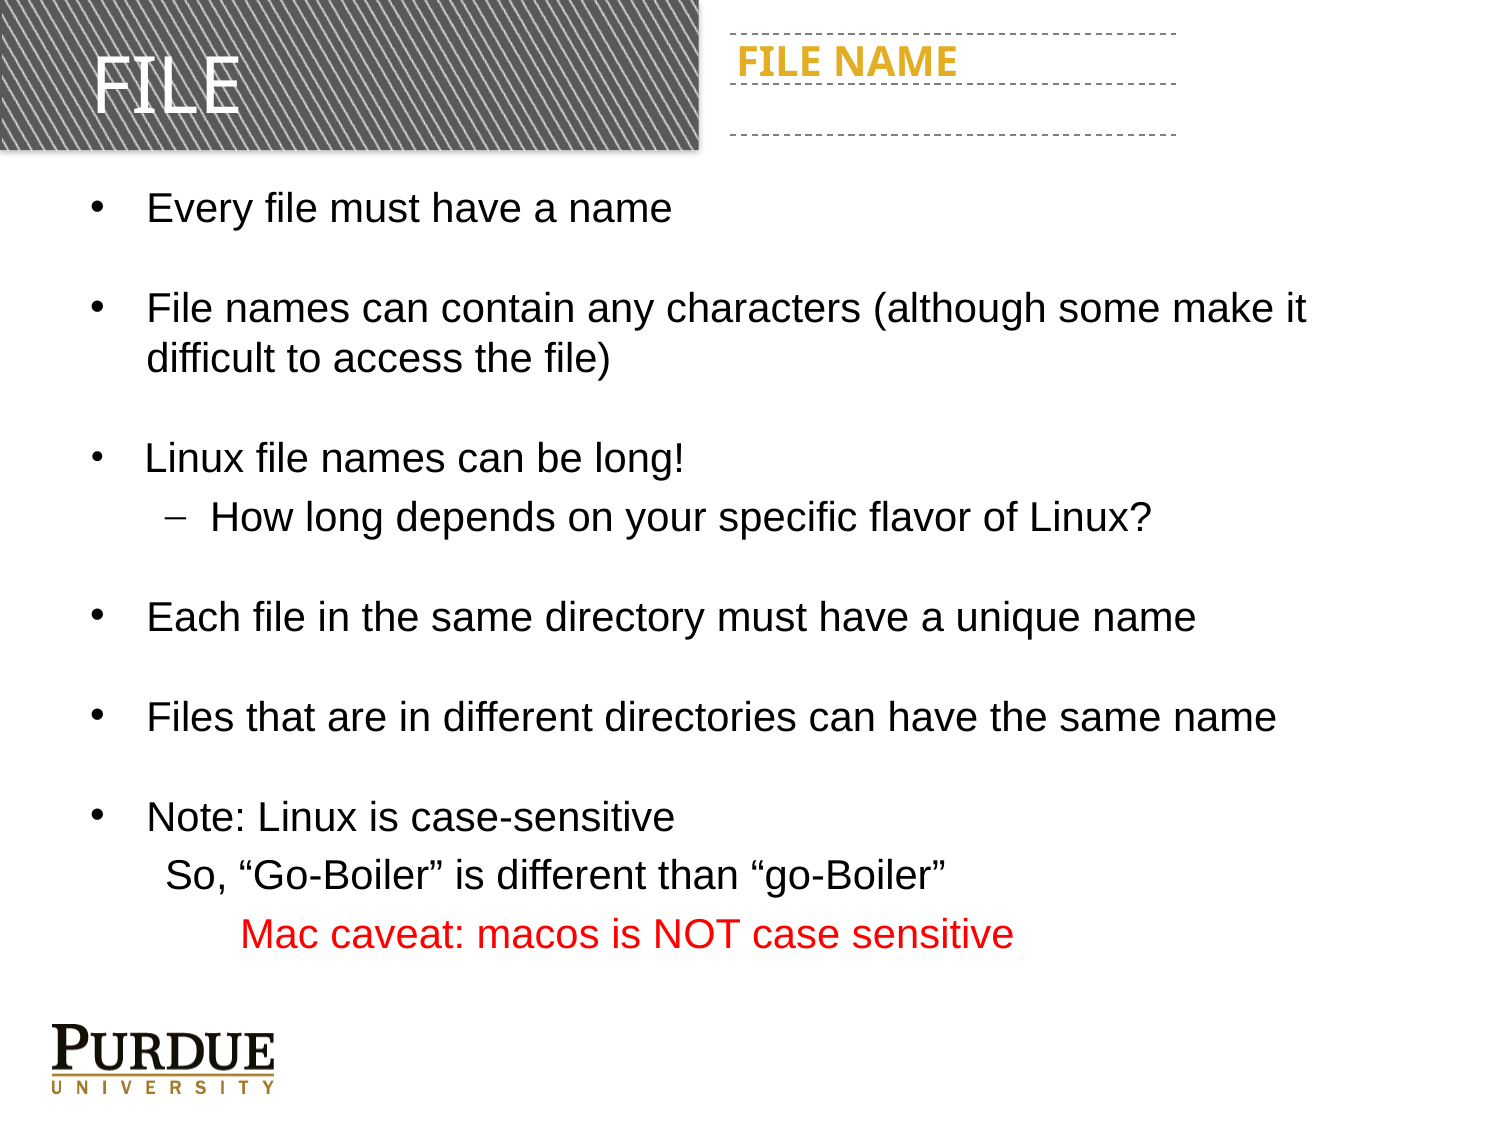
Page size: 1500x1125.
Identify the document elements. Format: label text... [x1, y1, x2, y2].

picture [52, 1024, 274, 1094]
list Every file must have a name File names can contain any characters (although some make it difficult to access the file) Linux file names can be long! How long depends on your specific flavor of Linux? Each file in the same directory must have a unique name Files that are in different directories can have the same name Note: Linux is case-sensitive So, “Go-Boiler” is different than “go-Boiler” Mac caveat: macos is NOT case sensitive [75, 173, 1425, 1044]
title FILE [75, 27, 699, 136]
list FILE NAME [721, 27, 1426, 145]
